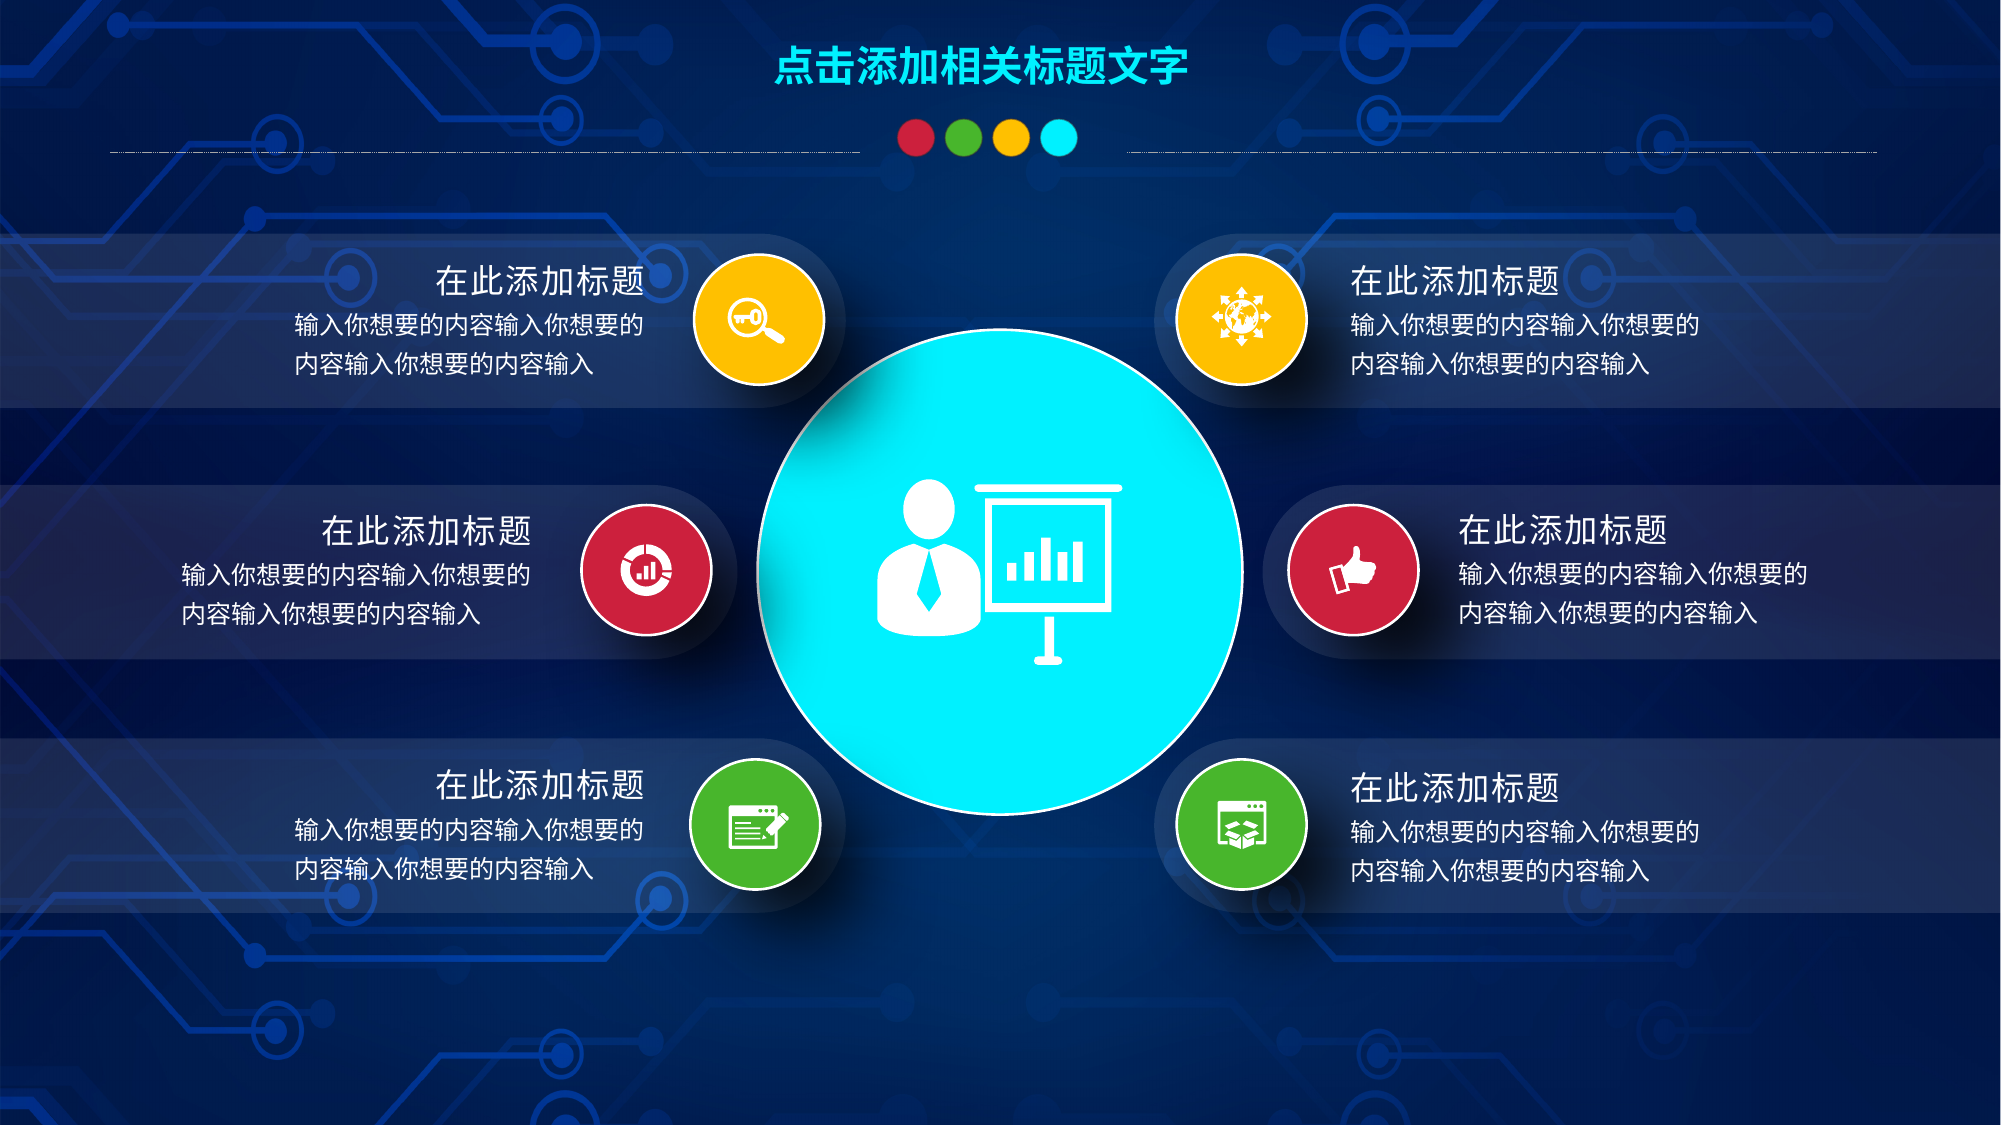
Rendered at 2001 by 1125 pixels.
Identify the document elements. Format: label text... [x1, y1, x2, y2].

text_box [1152, 736, 2001, 915]
text_box [1260, 482, 2001, 662]
text_box 点击添加相关标题文字 [757, 31, 1261, 94]
text_box [0, 231, 790, 411]
text_box [1174, 252, 1309, 387]
text_box [1152, 231, 2001, 411]
text_box [0, 482, 678, 662]
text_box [1217, 800, 1267, 850]
text_box [763, 327, 1245, 817]
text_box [1443, 501, 1824, 637]
picture [0, 0, 2001, 1125]
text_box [725, 295, 786, 345]
text_box [688, 757, 823, 892]
text_box [579, 502, 714, 638]
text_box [1211, 286, 1272, 347]
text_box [1328, 545, 1377, 595]
text_box [1286, 502, 1421, 638]
text_box [691, 252, 827, 387]
text_box [1174, 757, 1309, 892]
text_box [1335, 252, 1716, 388]
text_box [728, 805, 790, 850]
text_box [166, 502, 547, 638]
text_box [1335, 759, 1716, 895]
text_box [616, 543, 672, 597]
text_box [280, 252, 661, 388]
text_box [280, 756, 661, 892]
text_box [877, 479, 1123, 666]
text_box [0, 736, 791, 915]
